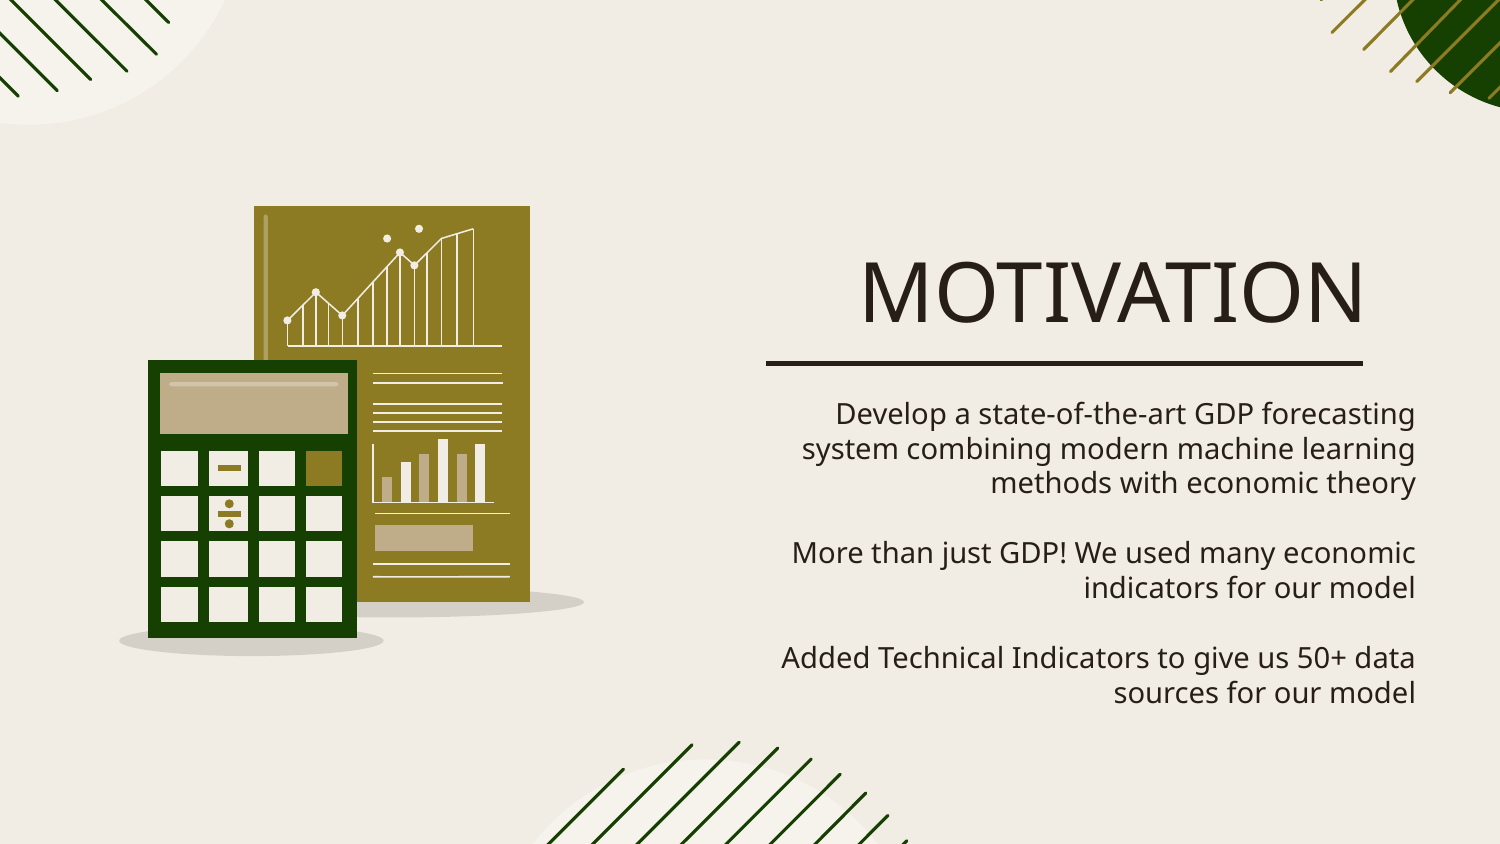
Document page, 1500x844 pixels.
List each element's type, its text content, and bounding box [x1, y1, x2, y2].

title MOTIVATION [701, 223, 1383, 355]
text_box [118, 205, 585, 657]
subtitle Develop a state-of-the-art GDP forecasting system combining modern machine learning methods with economic theory More than just GDP! We used many economic indicators for our model Added Technical Indicators to give us 50+ data sources for our model [750, 379, 1432, 613]
